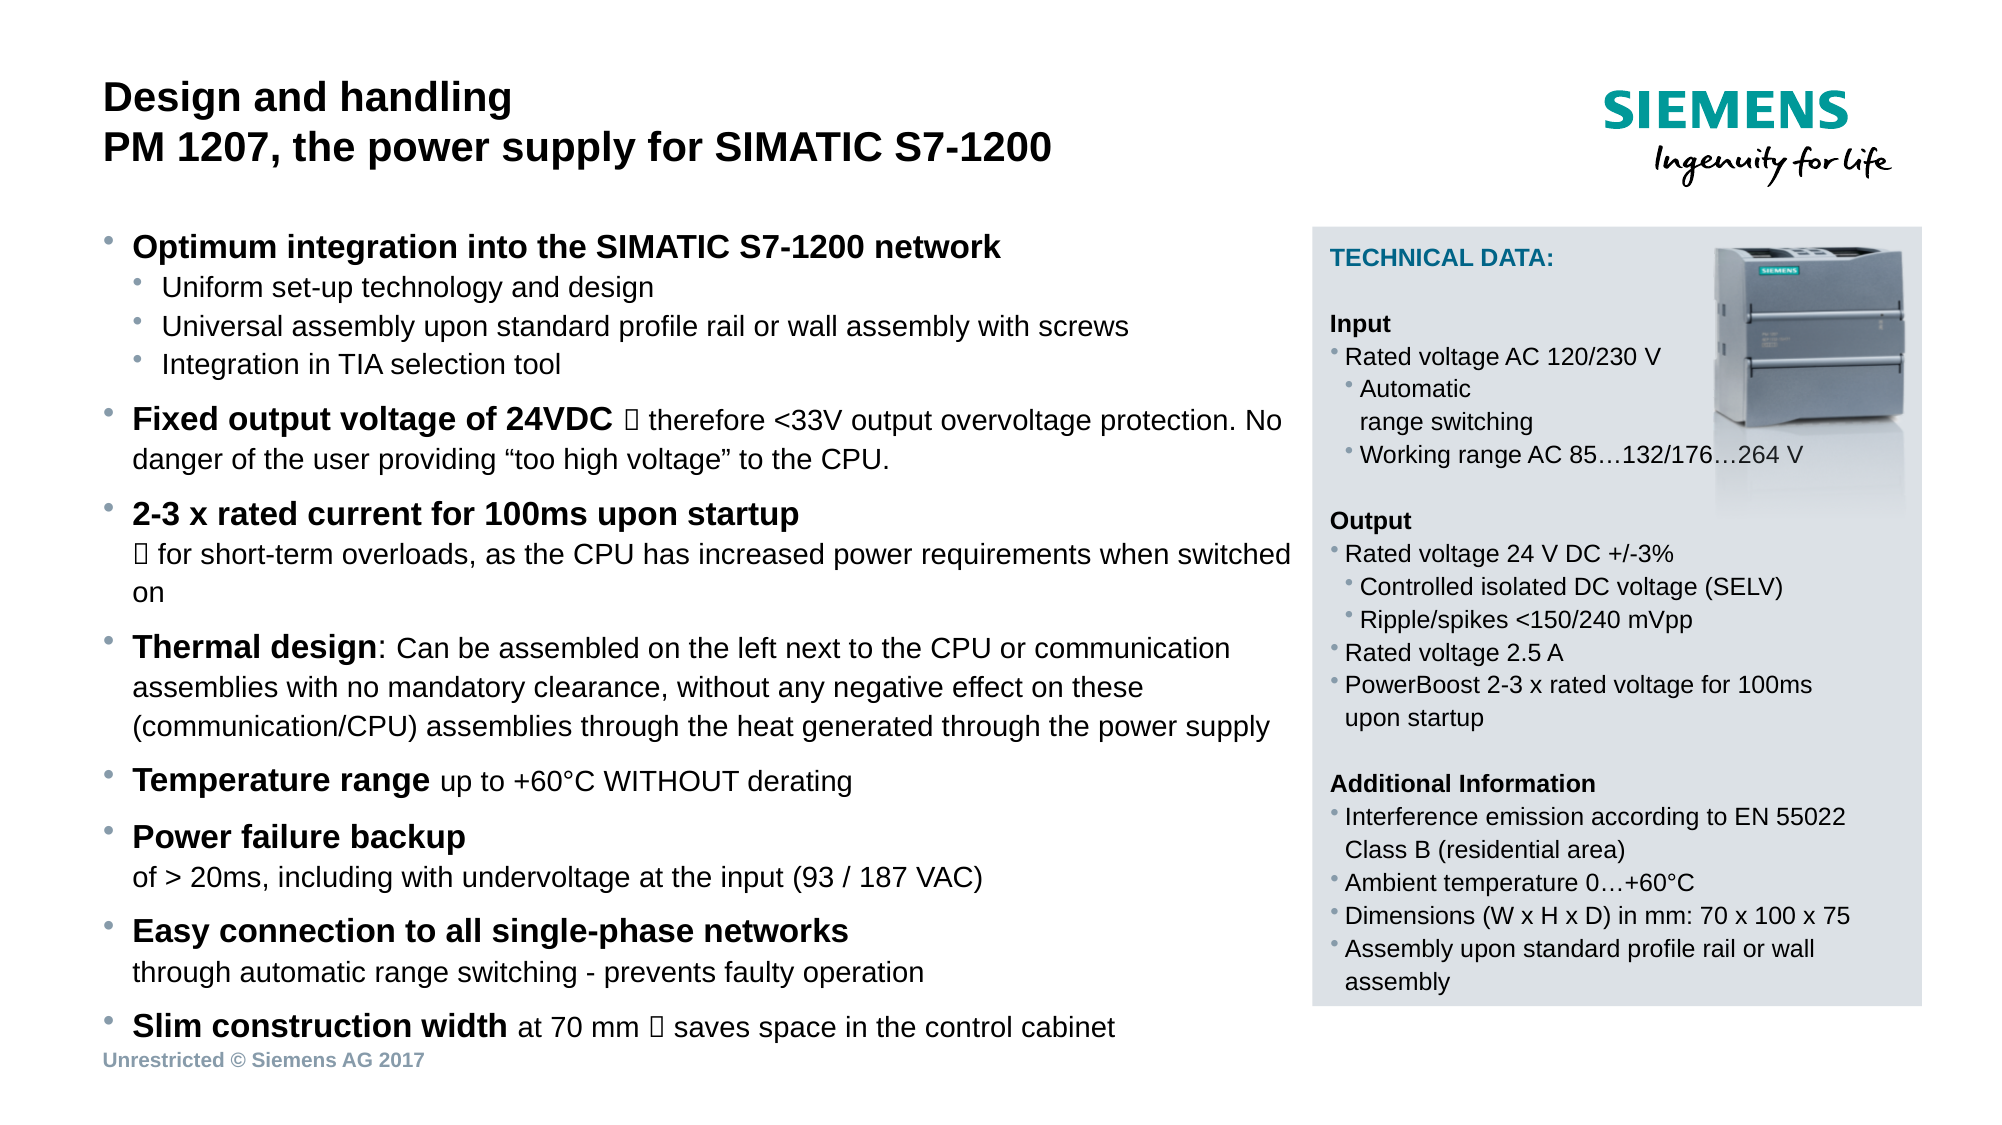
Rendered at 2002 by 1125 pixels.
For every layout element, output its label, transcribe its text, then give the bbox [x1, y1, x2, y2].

list Optimum integration into the SIMATIC S7-1200 network Uniform set-up technology and design Universal assembly upon standard profile rail or wall assembly with screws Integration in TIA selection tool Fixed output voltage of 24VDC  therefore <33V output overvoltage protection. No danger of the user providing “too high voltage” to the CPU. 2-3 x rated current for 100ms upon startup  for short-term overloads, as the CPU has increased power requirements when switched on Thermal design: Can be assembled on the left next to the CPU or communication assemblies with no mandatory clearance, without any negative effect on these (communication/CPU) assemblies through the heat generated through the power supply Temperature range up to +60°C WITHOUT derating Power failure backup of > 20ms, including with undervoltage at the input (93 / 187 VAC) Easy connection to all single-phase networks through automatic range switching - prevents faulty operation Slim construction width at 70 mm  saves space in the control cabinet [102, 220, 1308, 1002]
title Design and handling PM 1207, the power supply for SIMATIC S7-1200 [102, 68, 1450, 209]
picture [1673, 234, 1946, 539]
text_box TECHNICAL DATA: Input Rated voltage AC 120/230 V Automatic range switching Working range AC 85…132/176…264 V Output Rated voltage 24 V DC +/-3% Controlled isolated DC voltage (SELV) Ripple/spikes <150/240 mVpp Rated voltage 2.5 A PowerBoost 2-3 x rated voltage for 100ms upon startup Additional Information Interference emission according to EN 55022 Class B (residential area) Ambient temperature 0…+60°C Dimensions (W x H x D) in mm: 70 x 100 x 75 Assembly upon standard profile rail or wall assembly [1312, 226, 1922, 1007]
